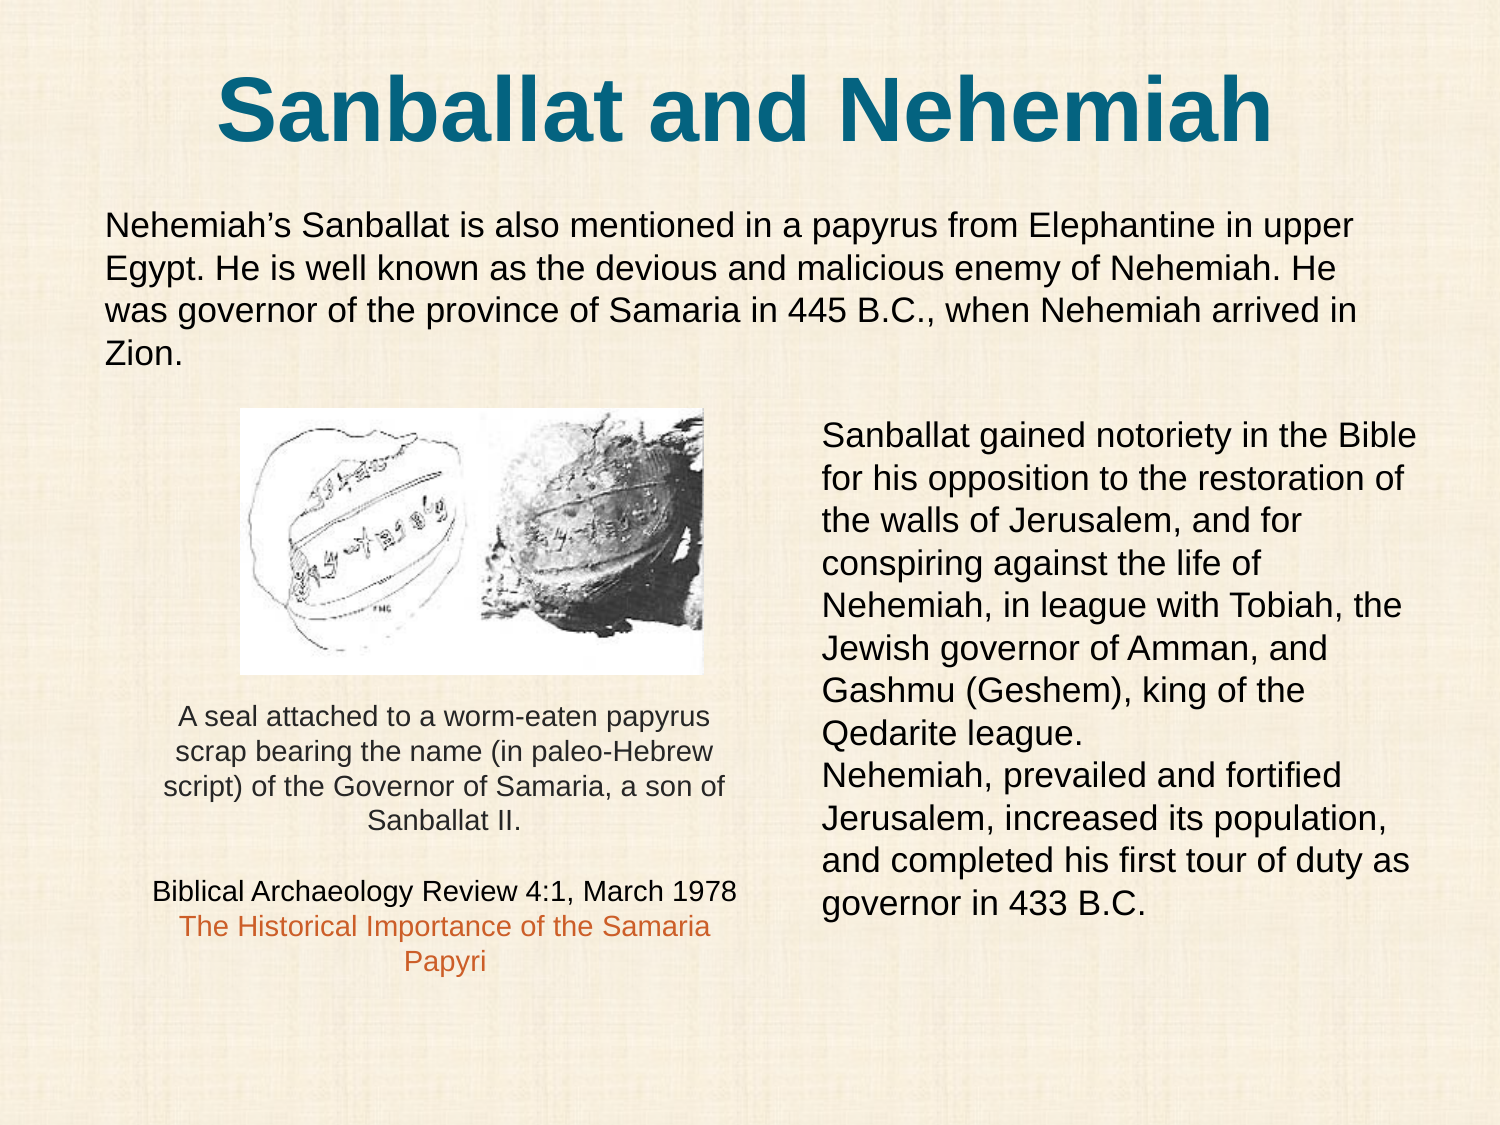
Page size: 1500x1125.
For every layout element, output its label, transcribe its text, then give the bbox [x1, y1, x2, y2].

text_box Sanballat gained notoriety in the Bible for his opposition to the restoration of the walls of Jerusalem, and for conspiring against the life of Nehemiah, in league with Tobiah, the Jewish governor of Amman, and Gashmu (Geshem), king of the Qedarite league. Nehemiah, prevailed and fortified Jerusalem, increased its population, and completed his first tour of duty as governor in 433 B.C. [806, 359, 1452, 1125]
text_box Sanballat and Nehemiah [71, 10, 1422, 199]
text_box Nehemiah’s Sanballat is also mentioned in a papyrus from Elephantine in upper Egypt. He is well known as the devious and malicious enemy of Nehemiah. He was governor of the province of Samaria in 445 B.C., when Nehemiah arrived in Zion. [89, 195, 1425, 375]
text_box A seal attached to a worm-eaten papyrus scrap bearing the name (in paleo-Hebrew script) of the Governor of Samaria, a son of Sanballat II. [139, 689, 750, 840]
text_box Biblical Archaeology Review 4:1, March 1978 The Historical Importance of the Samaria Papyri [119, 865, 771, 915]
picture [0, 0, 1500, 1125]
